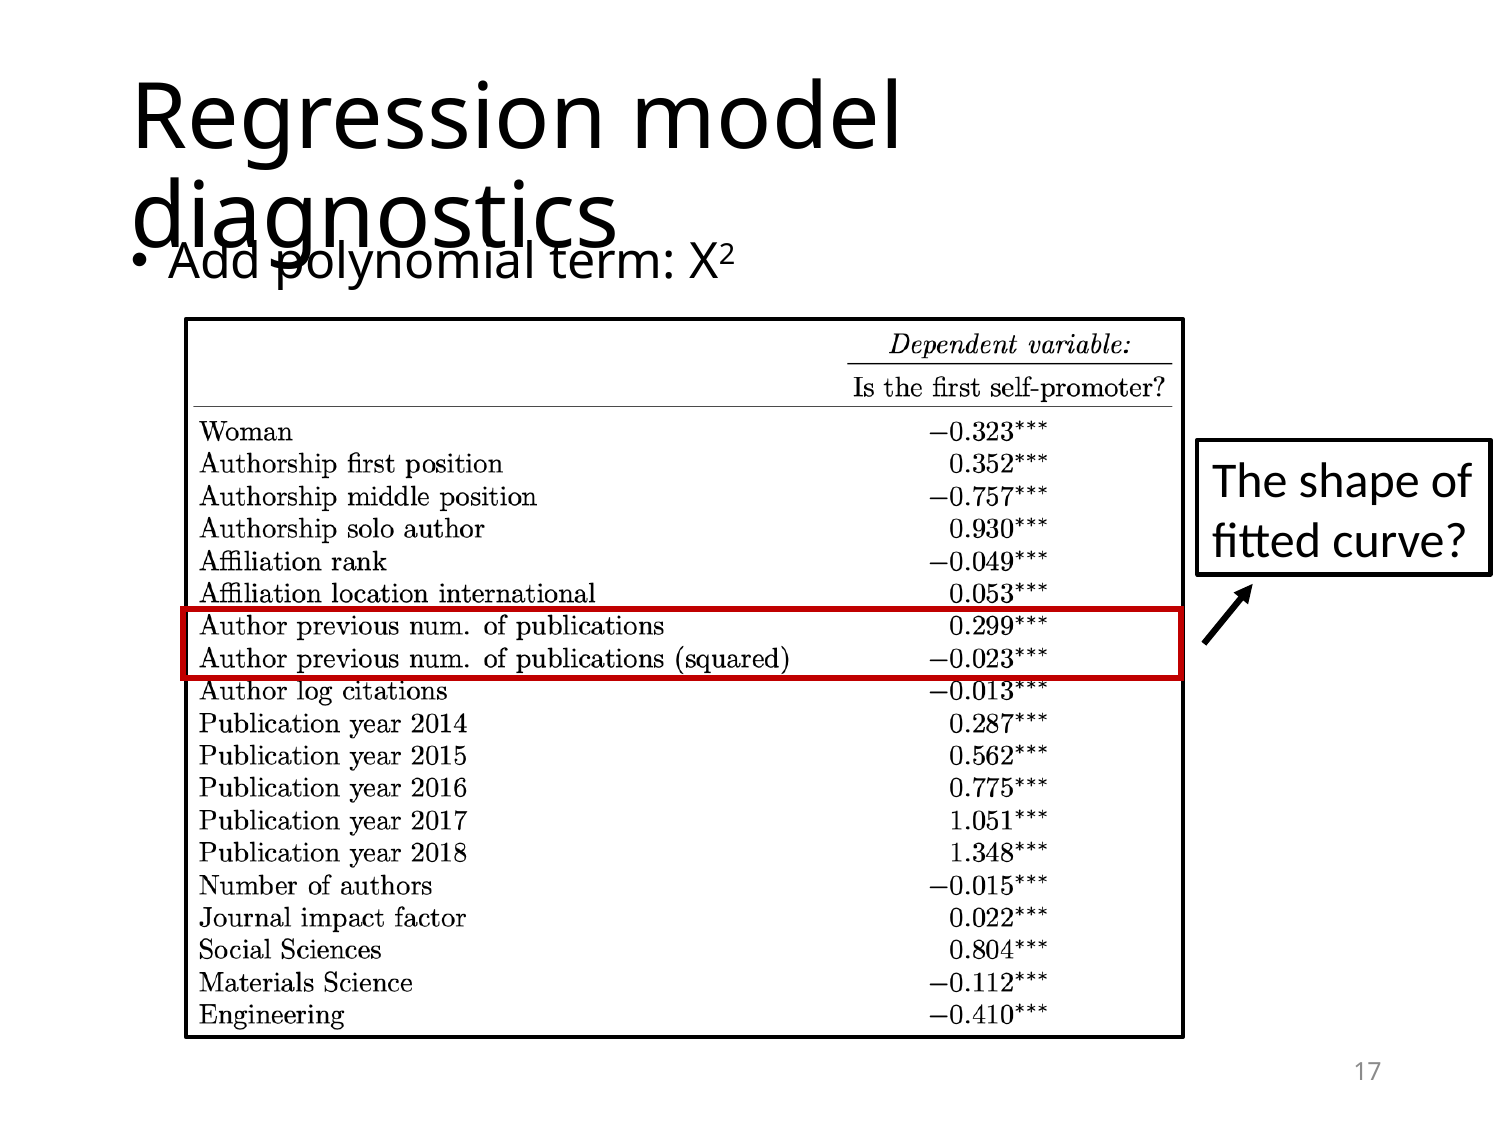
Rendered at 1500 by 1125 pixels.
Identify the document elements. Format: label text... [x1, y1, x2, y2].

list Add polynomial term: X2 [115, 228, 1410, 942]
text_box [182, 608, 187, 679]
picture [187, 321, 1181, 1035]
slide_number 17 [1059, 1042, 1397, 1103]
title Regression model diagnostics [115, 59, 1410, 228]
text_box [1197, 439, 1491, 644]
